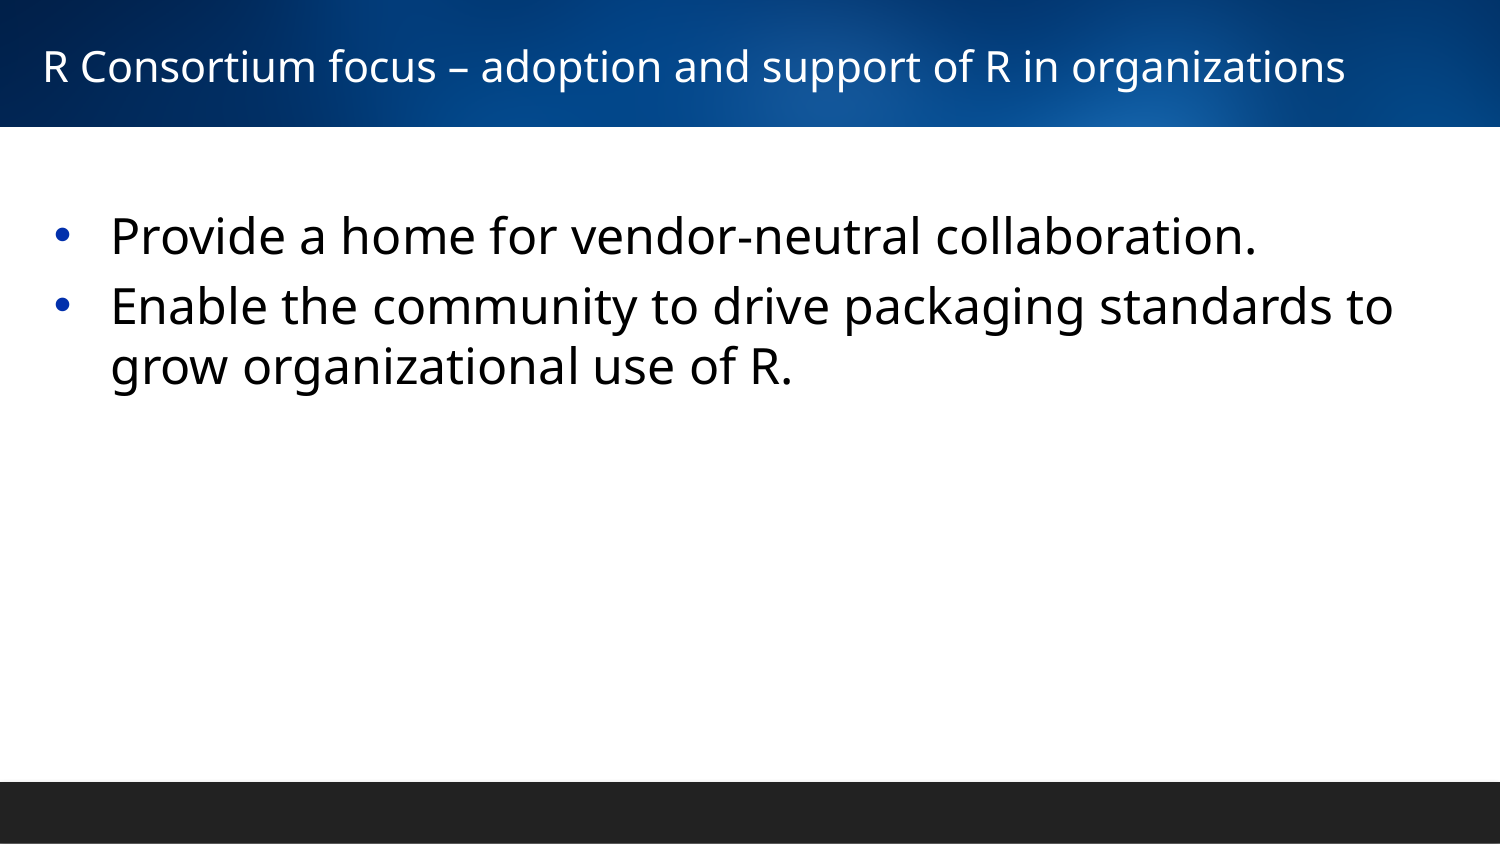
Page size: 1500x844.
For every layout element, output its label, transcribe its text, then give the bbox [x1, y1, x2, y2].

title R Consortium focus – adoption and support of R in organizations [26, 9, 1413, 121]
picture [0, 0, 1500, 127]
list Provide a home for vendor-neutral collaboration. Enable the community to drive packaging standards to grow organizational use of R. [38, 196, 1425, 754]
